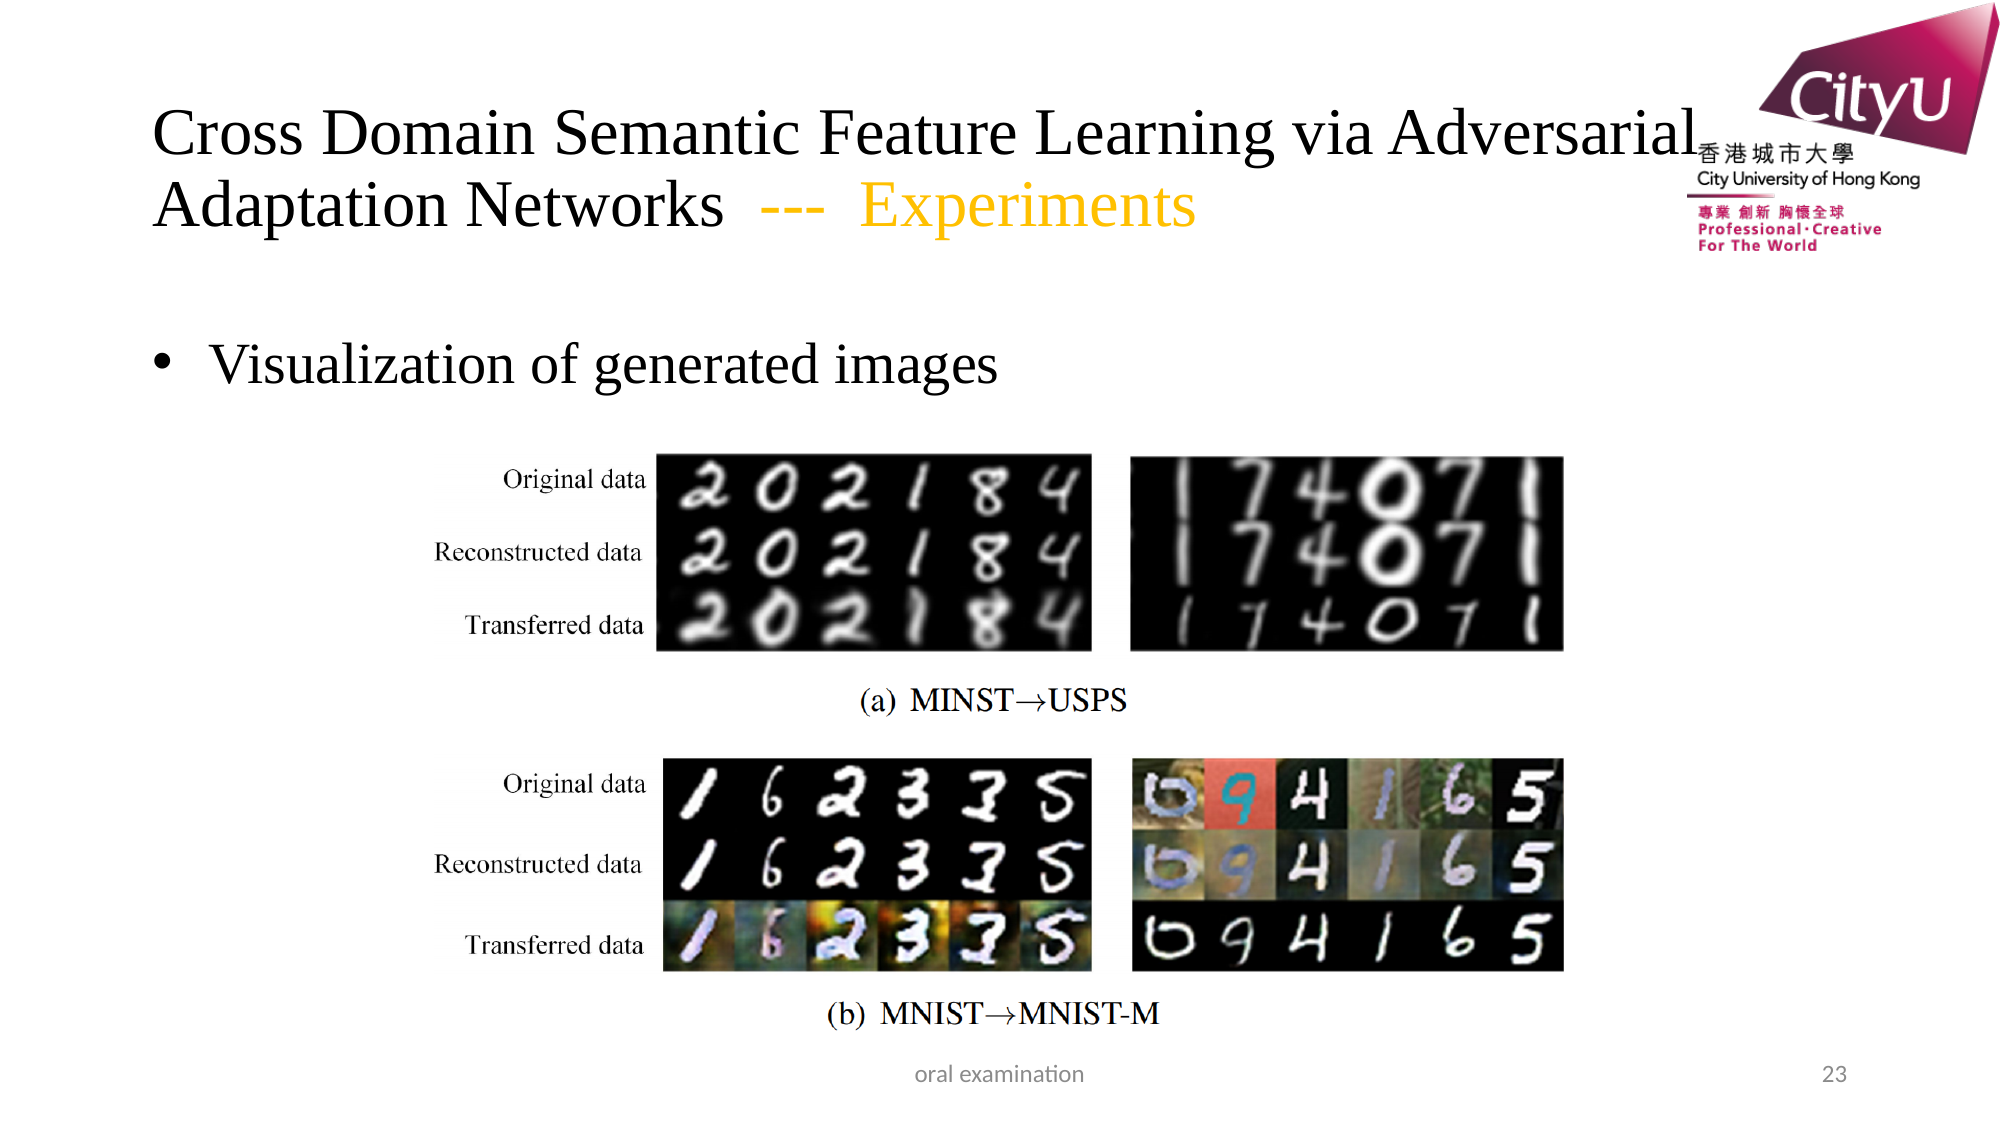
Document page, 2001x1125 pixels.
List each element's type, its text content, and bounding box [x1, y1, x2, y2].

title Cross Domain Semantic Feature Learning via Adversarial Adaptation Networks --- Experiments [137, 59, 1814, 278]
text_box Visualization of generated images [137, 317, 1837, 763]
picture [1687, 1, 2000, 252]
slide_number 23 [1412, 1042, 1863, 1103]
footer oral examination [662, 1042, 1338, 1103]
picture [429, 443, 1571, 1031]
